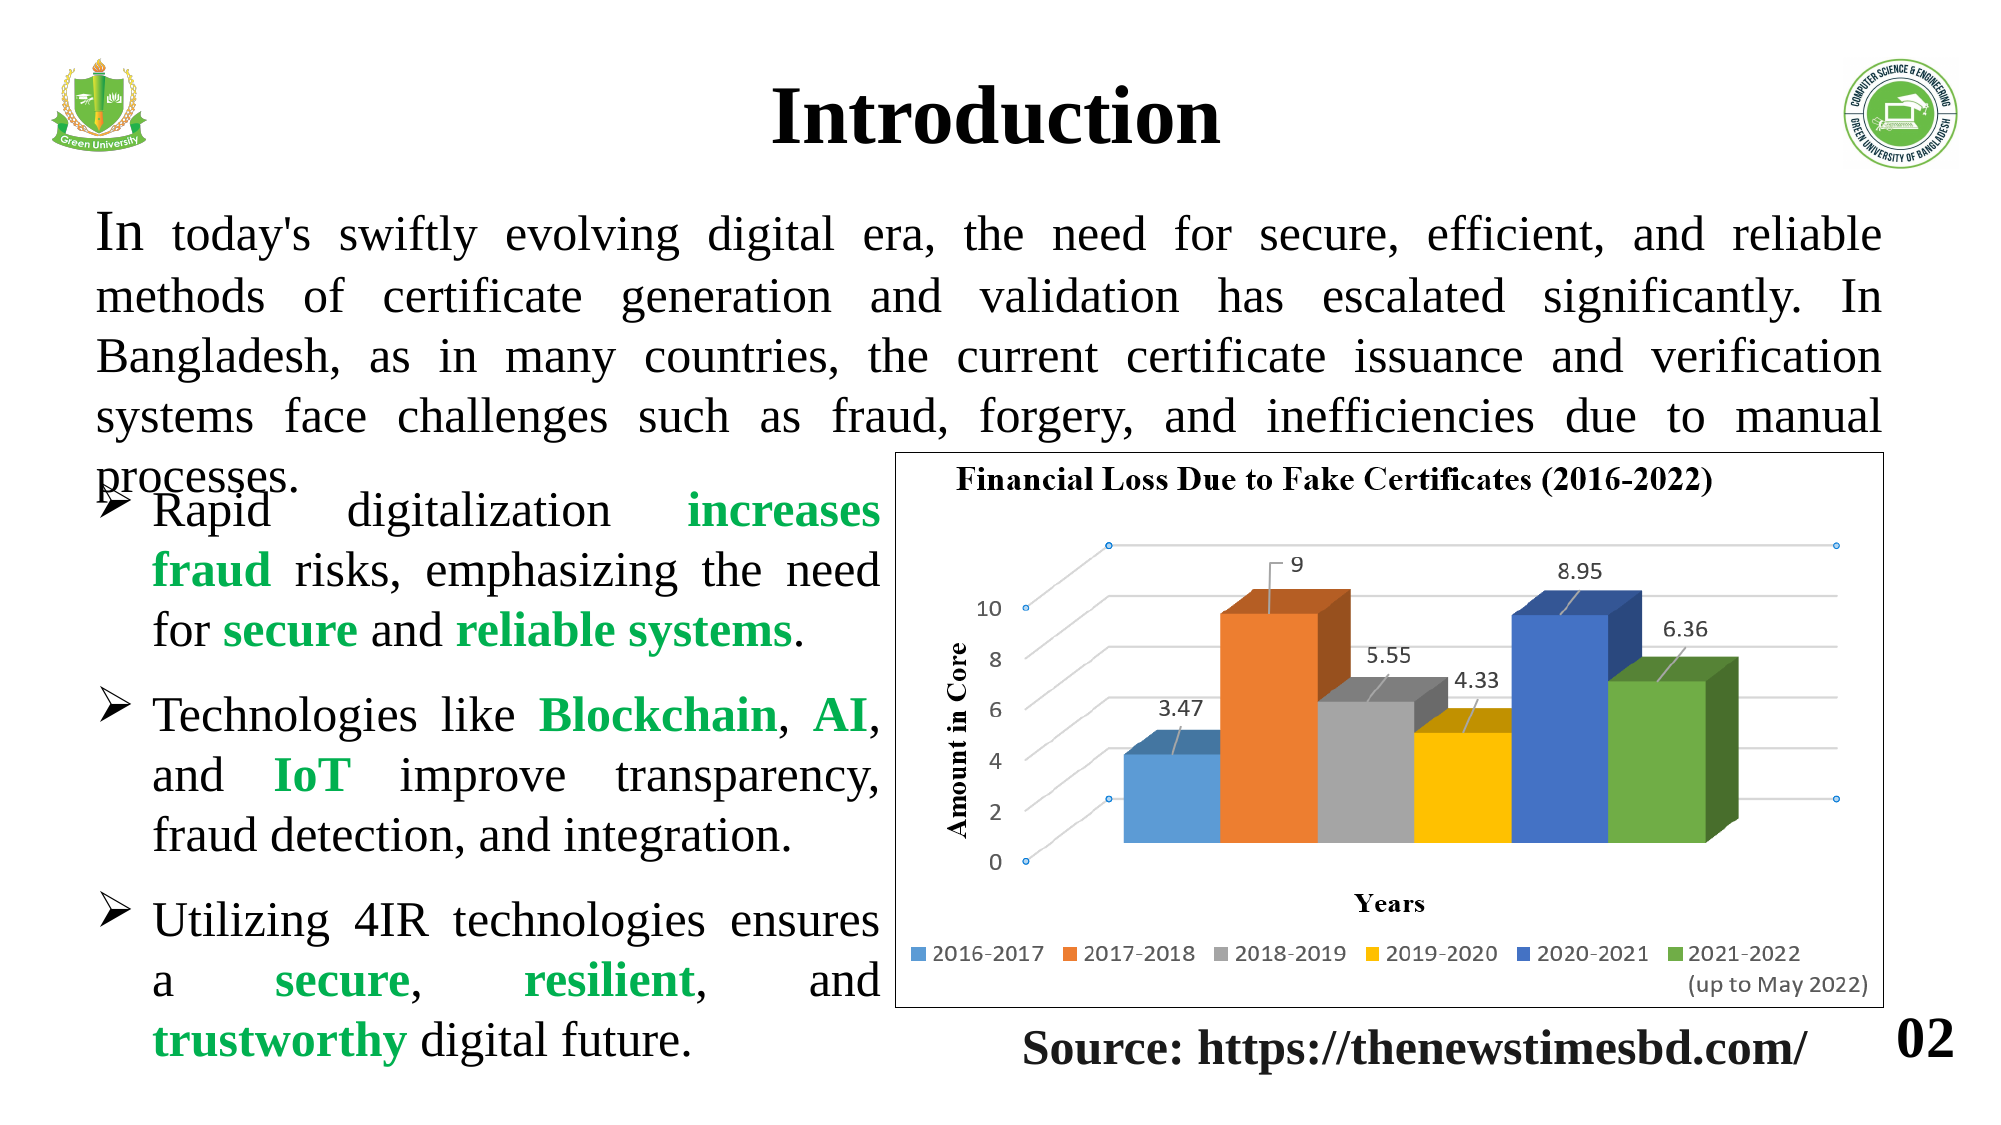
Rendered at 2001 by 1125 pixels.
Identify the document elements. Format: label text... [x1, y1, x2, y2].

text_box Rapid digitalization increases fraud risks, emphasizing the need for secure and reliable systems. Technologies like Blockchain, AI, and IoT improve transparency, fraud detection, and integration. Utilizing 4IR technologies ensures a secure, resilient, and trustworthy digital future. [81, 510, 896, 1072]
text_box In today's swiftly evolving digital era, the need for secure, efficient, and reliable methods of certificate generation and validation has escalated significantly. In Bangladesh, as in many countries, the current certificate issuance and verification systems face challenges such as fraud, forgery, and inefficiencies due to manual processes. [81, 184, 1899, 510]
text_box Source: https://thenewstimesbd.com/ [1007, 1008, 1856, 1082]
text_box 02 [1882, 991, 1981, 1077]
text_box Introduction [413, 53, 1579, 168]
picture [41, 49, 157, 161]
picture [895, 452, 1884, 1008]
picture [1843, 57, 1959, 169]
